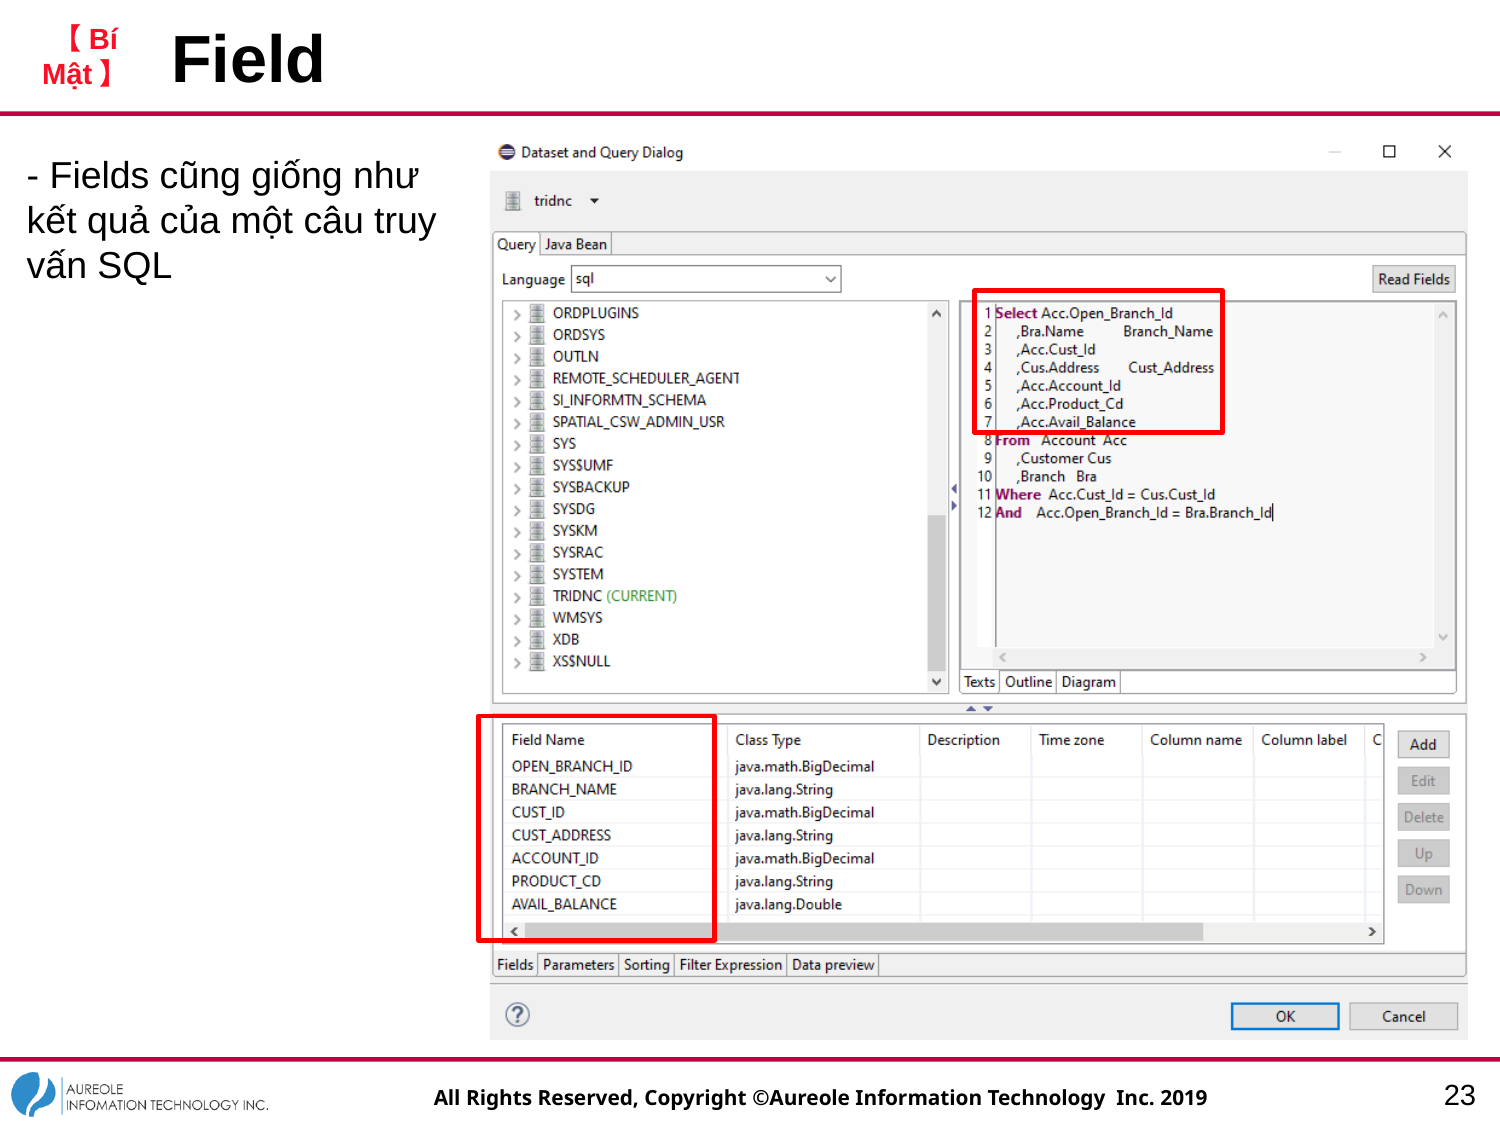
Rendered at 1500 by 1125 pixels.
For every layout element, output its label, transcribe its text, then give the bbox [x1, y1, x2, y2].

list - Fields cũng giống như kết quả của một câu truy vấn SQL [11, 149, 467, 1025]
slide_number 22 [1399, 1068, 1492, 1117]
title Field [155, 9, 1486, 103]
picture [489, 136, 1468, 1040]
picture [11, 1072, 268, 1117]
text_box [478, 716, 484, 941]
